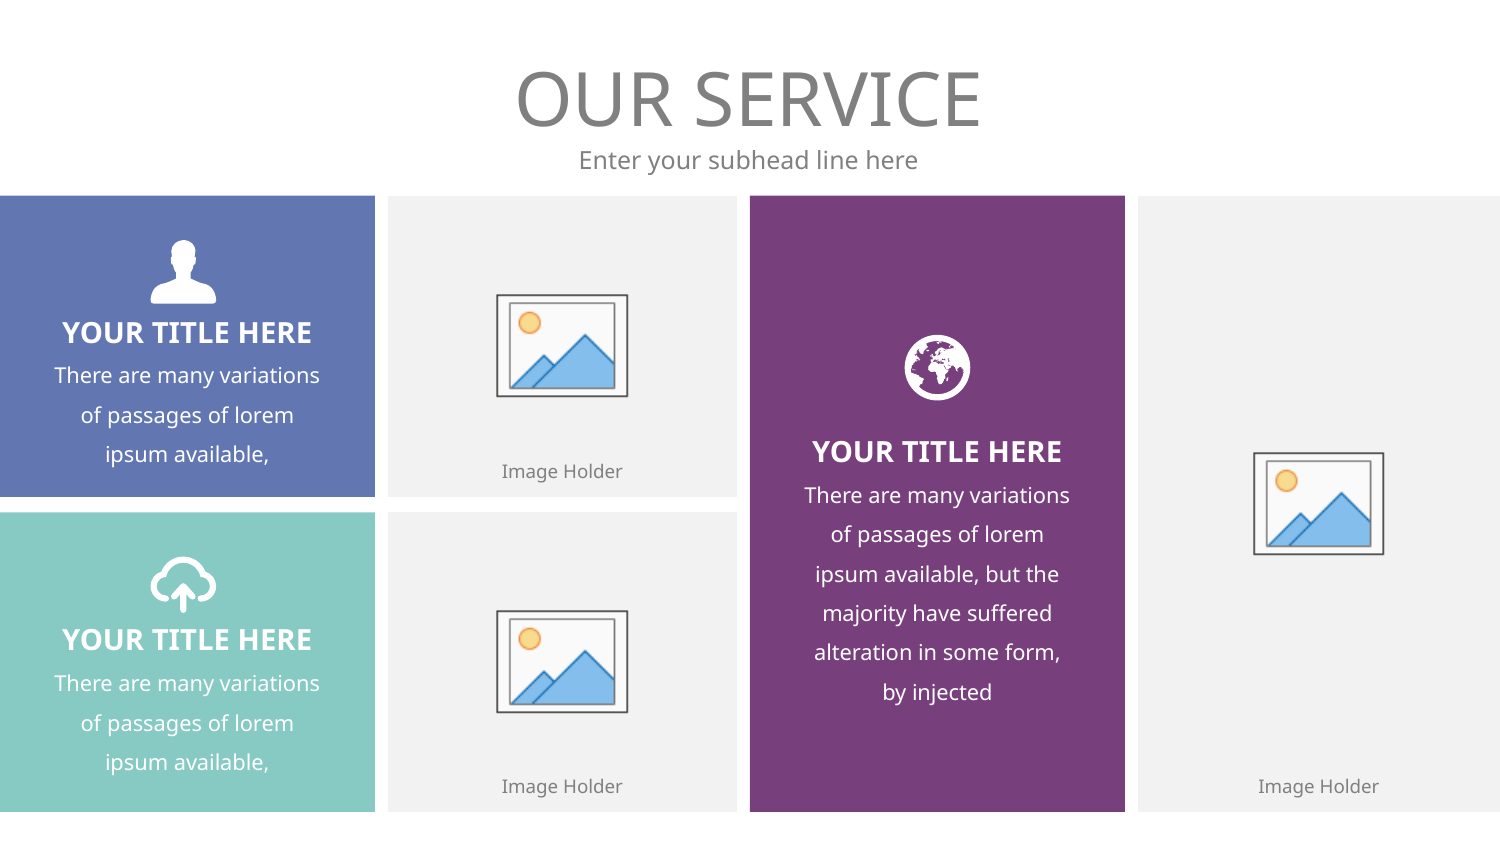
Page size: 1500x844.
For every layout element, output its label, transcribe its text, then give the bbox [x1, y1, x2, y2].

text_box YOUR TITLE HERE There are many variations of passages of lorem ipsum available, [37, 289, 338, 475]
text_box [150, 556, 217, 602]
picture [387, 511, 738, 813]
text_box [904, 334, 971, 401]
text_box YOUR TITLE HERE There are many variations of passages of lorem ipsum available, [37, 596, 338, 783]
picture [1137, 195, 1500, 813]
list Enter your subhead line here [62, 144, 1436, 174]
picture [387, 195, 738, 498]
text_box [0, 193, 377, 499]
text_box [748, 193, 1127, 814]
title OUR SERVICE [62, 55, 1436, 138]
text_box [0, 510, 377, 814]
text_box [171, 583, 196, 613]
text_box YOUR TITLE HERE There are many variations of passages of lorem ipsum available, but the majority have suffered alteration in some form, by injected [787, 408, 1088, 712]
text_box [150, 240, 217, 304]
